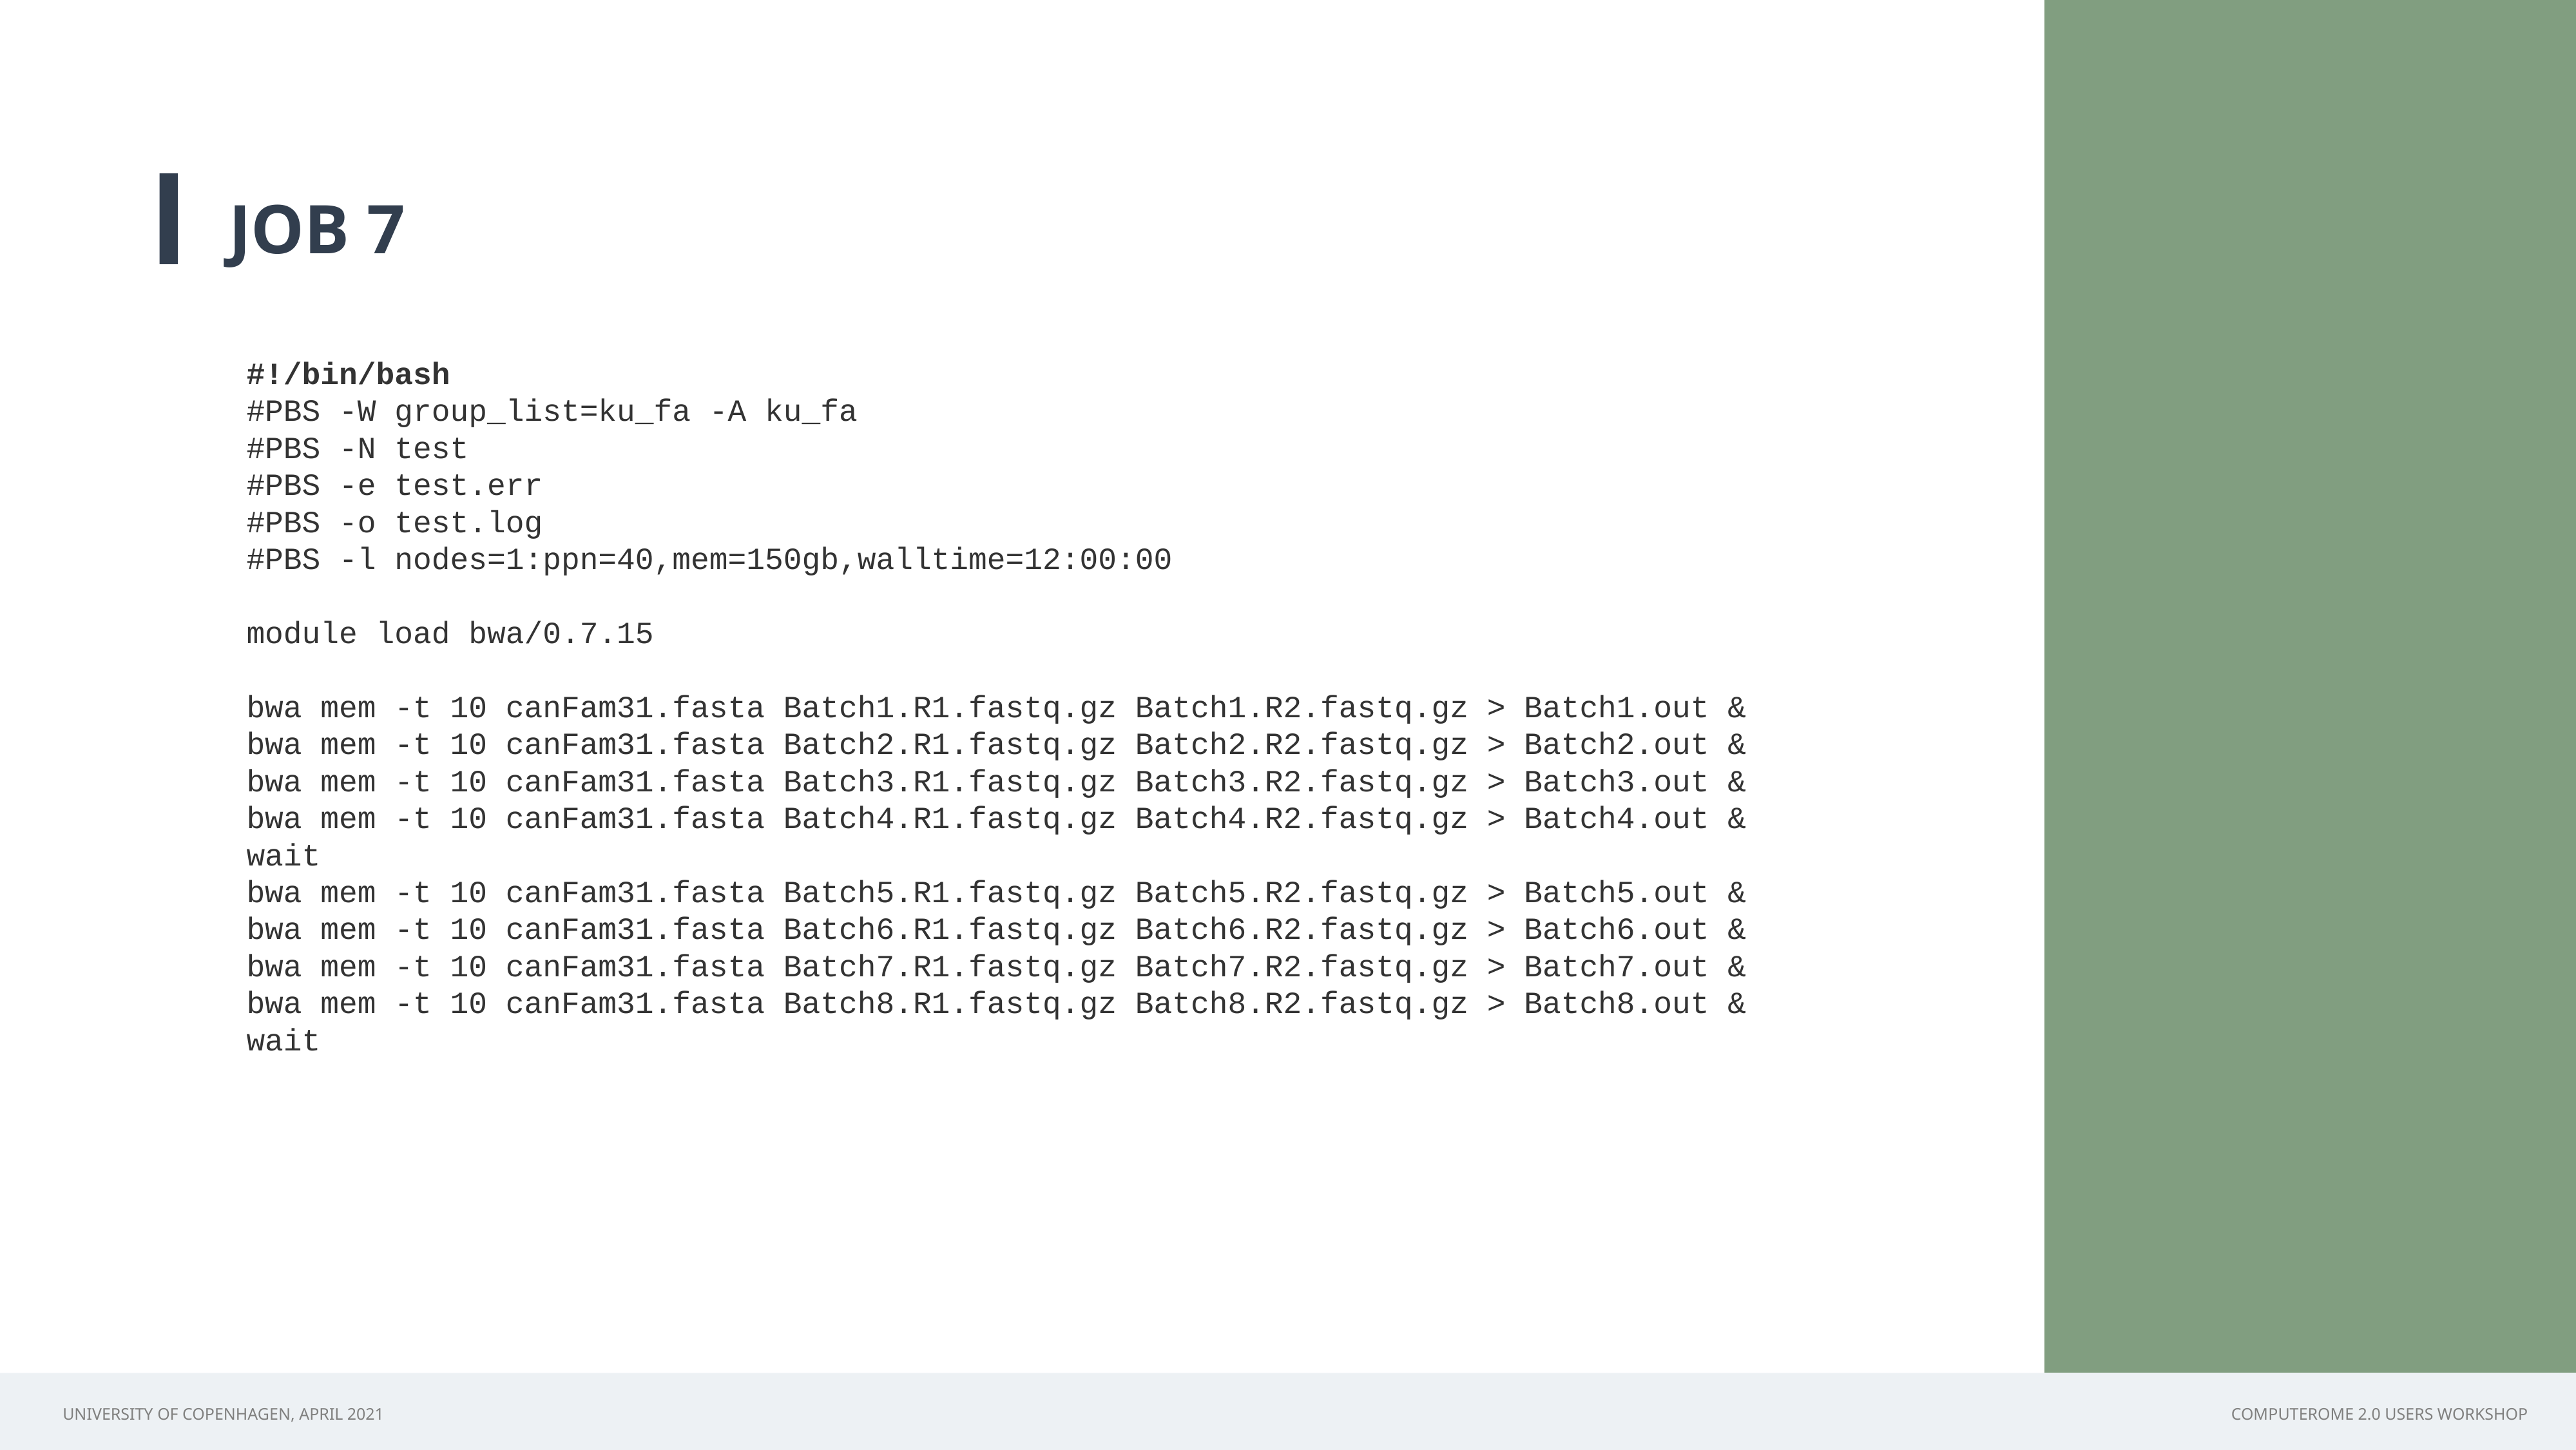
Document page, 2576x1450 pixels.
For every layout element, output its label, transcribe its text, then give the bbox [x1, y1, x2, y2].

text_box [159, 173, 1961, 272]
text_box [2044, 0, 2576, 1373]
text_box #!/bin/bash #PBS -W group_list=ku_fa -A ku_fa #PBS -N test #PBS -e test.err #PBS -o test.log #PBS -l nodes=1:ppn=40,mem=150gb,walltime=12:00:00 module load bwa/0.7.15 bwa mem -t 10 canFam31.fasta Batch1.R1.fastq.gz Batch1.R2.fastq.gz > Batch1.out & bwa mem -t 10 canFam31.fasta Batch2.R1.fastq.gz Batch2.R2.fastq.gz > Batch2.out & bwa mem -t 10 canFam31.fasta Batch3.R1.fastq.gz Batch3.R2.fastq.gz > Batch3.out & bwa mem -t 10 canFam31.fasta Batch4.R1.fastq.gz Batch4.R2.fastq.gz > Batch4.out & wait bwa mem -t 10 canFam31.fasta Batch5.R1.fastq.gz Batch5.R2.fastq.gz > Batch5.out & bwa mem -t 10 canFam31.fasta Batch6.R1.fastq.gz Batch6.R2.fastq.gz > Batch6.out & bwa mem -t 10 canFam31.fasta Batch7.R1.fastq.gz Batch7.R2.fastq.gz > Batch7.out & bwa mem -t 10 canFam31.fasta Batch8.R1.fastq.gz Batch8.R2.fastq.gz > Batch8.out & wait [241, 347, 1841, 1063]
